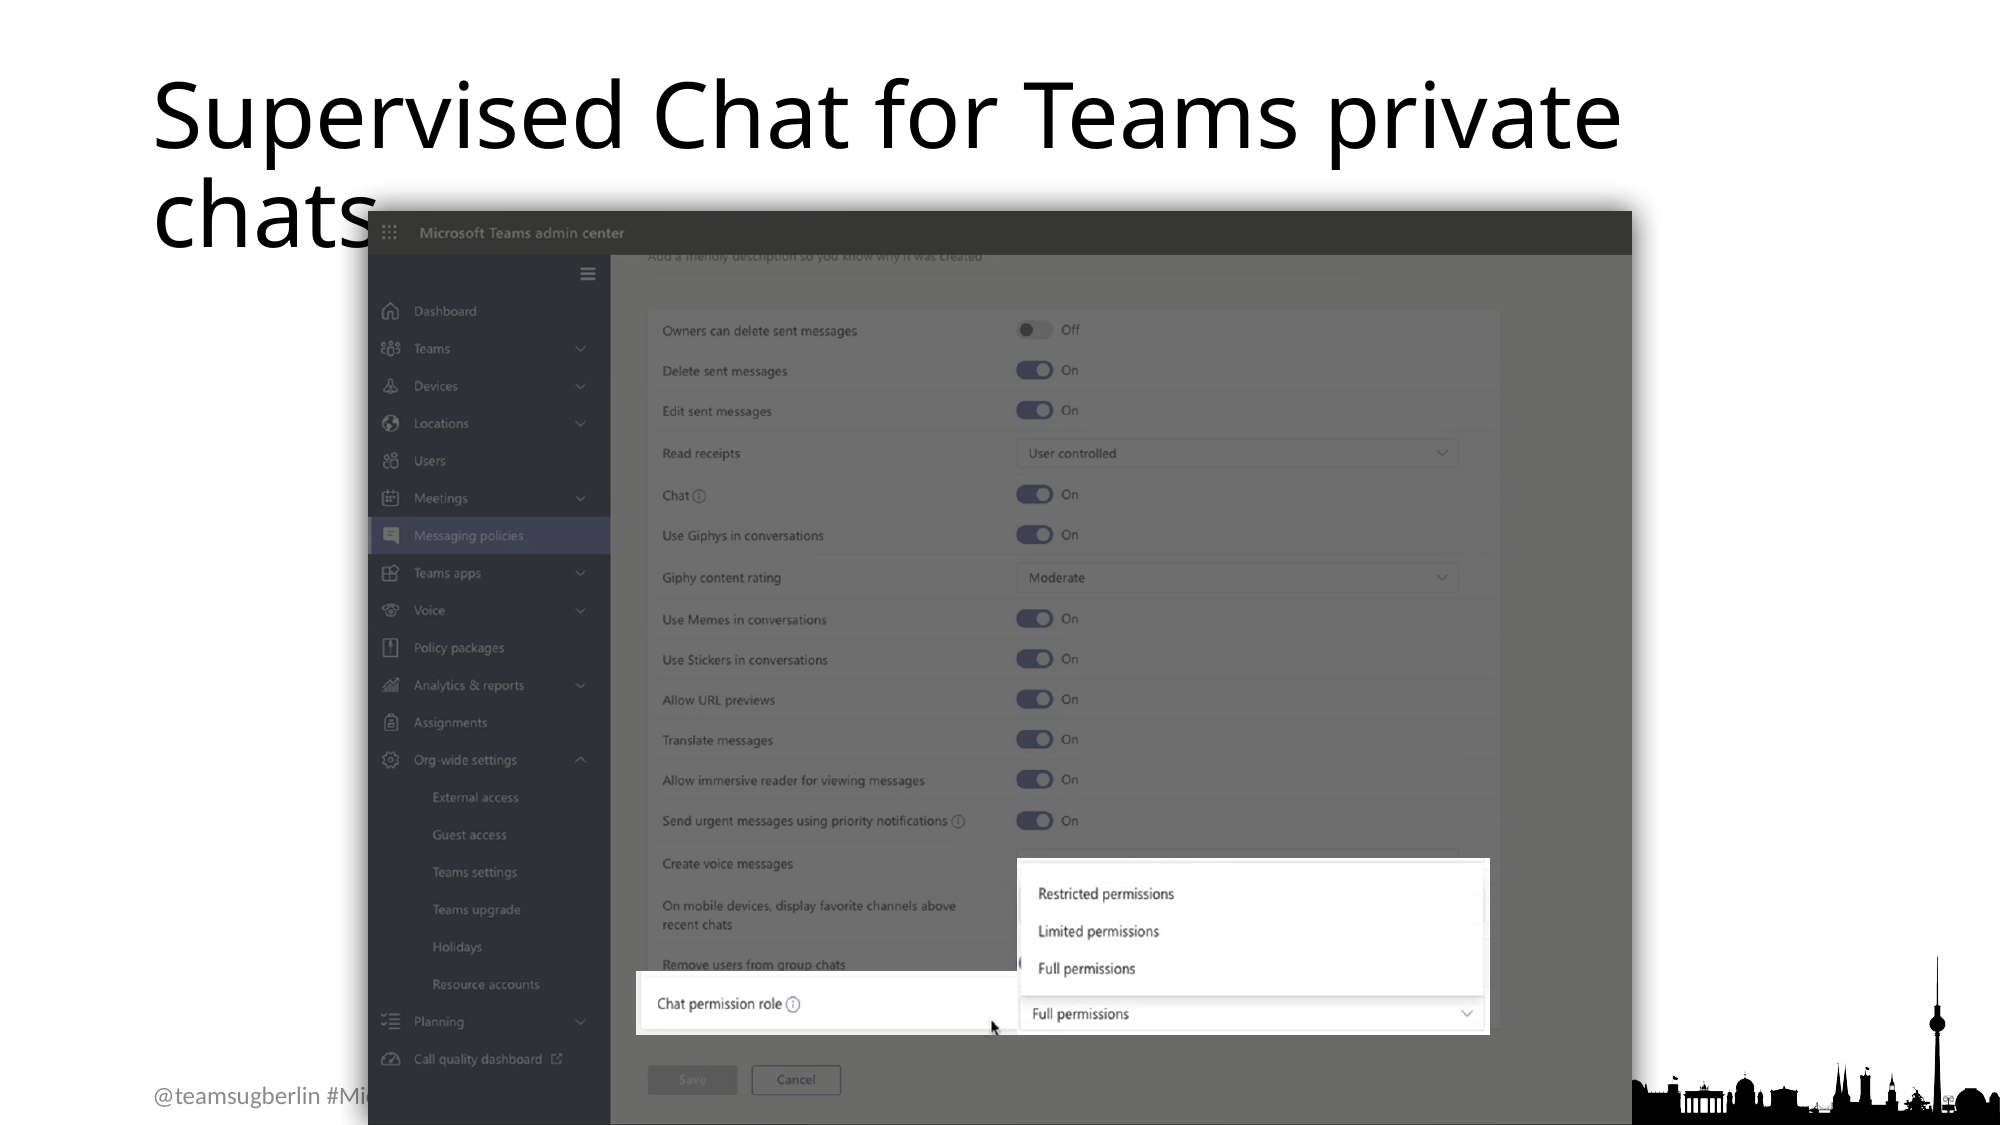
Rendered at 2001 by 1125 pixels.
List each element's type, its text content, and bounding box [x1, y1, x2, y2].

picture [368, 211, 2000, 1125]
title Supervised Chat for Teams private chats [137, 59, 1863, 278]
